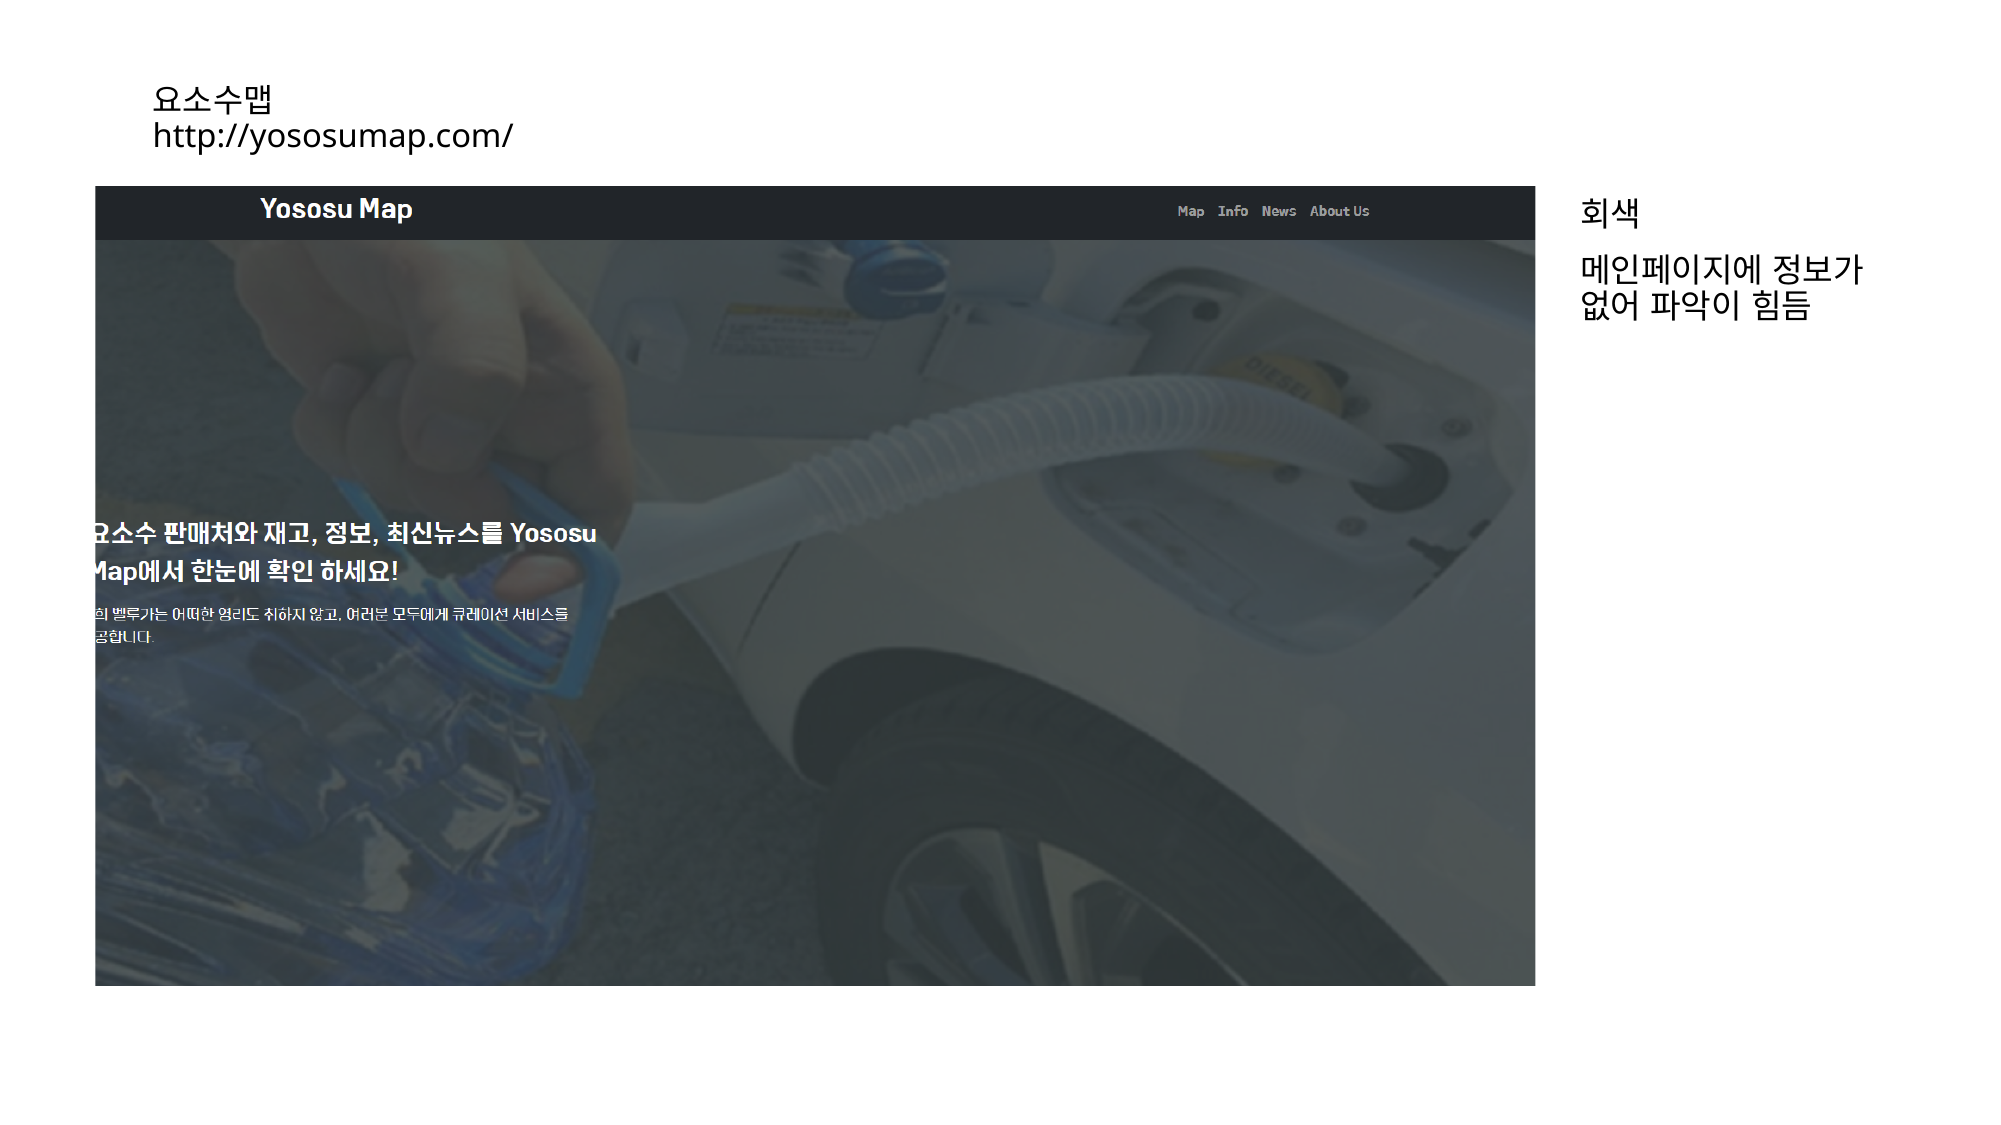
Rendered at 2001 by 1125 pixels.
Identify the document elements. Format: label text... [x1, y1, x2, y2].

title 요소수맵 http://yososumap.com/ [137, 75, 1899, 162]
picture [95, 186, 1536, 986]
list 회색 메인페이지에 정보가 없어 파악이 힘듬 [1565, 189, 1899, 986]
